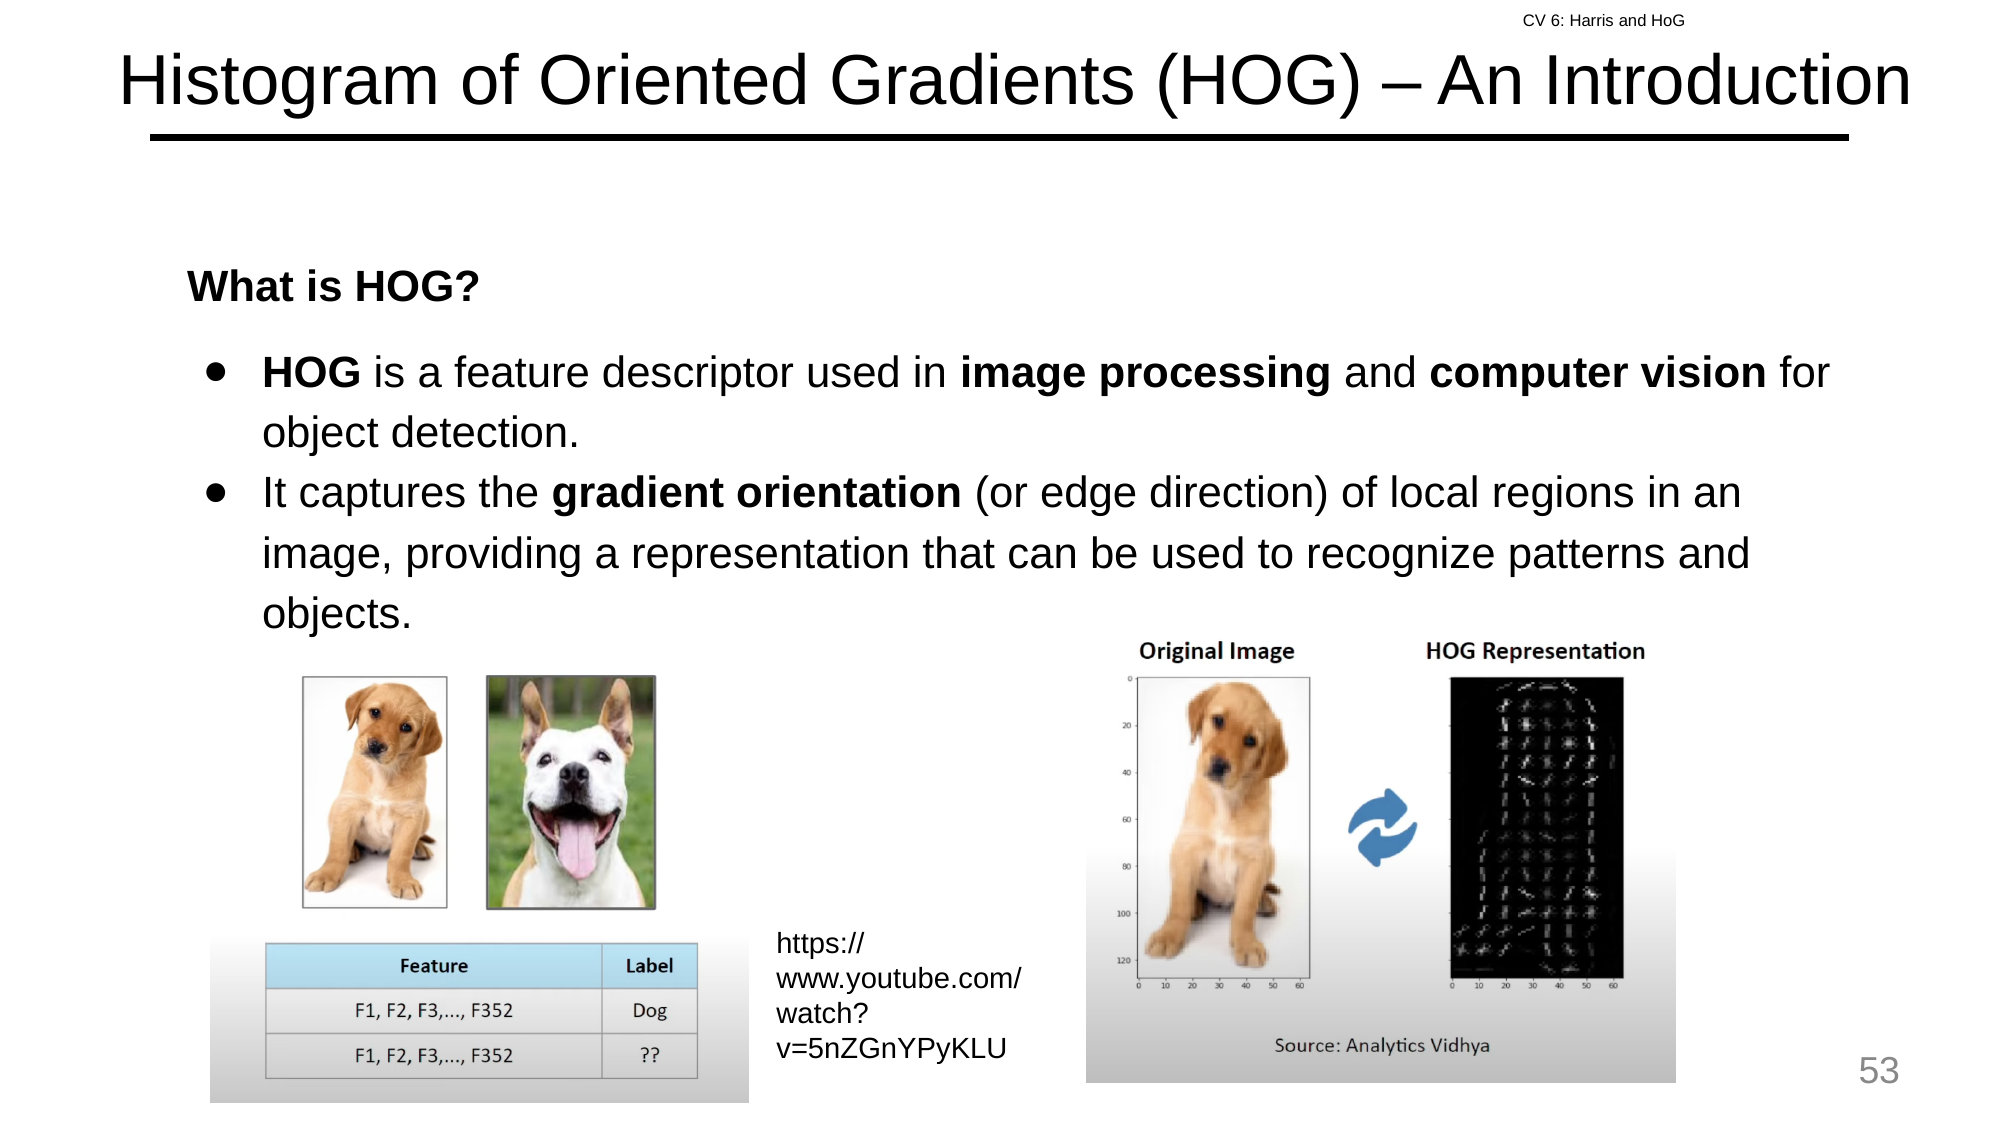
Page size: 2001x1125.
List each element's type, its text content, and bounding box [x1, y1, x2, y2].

text_box CV 6: Harris and HoG [1507, 0, 2000, 40]
title Histogram of Oriented Gradients (HOG) – An Introduction [118, 33, 1947, 222]
picture [1086, 615, 1676, 1084]
text_box What is HOG? HOG is a feature descriptor used in image processing and computer vision for object detection. It captures the gradient orientation (or edge direction) of local regions in an image, providing a representation that can be used to recognize patterns and objects. [172, 235, 1873, 653]
picture [209, 648, 750, 1103]
slide_number 53 [1440, 1046, 1900, 1125]
text_box https://www.youtube.com/watch?v=5nZGnYPyKLU [761, 909, 1075, 1080]
